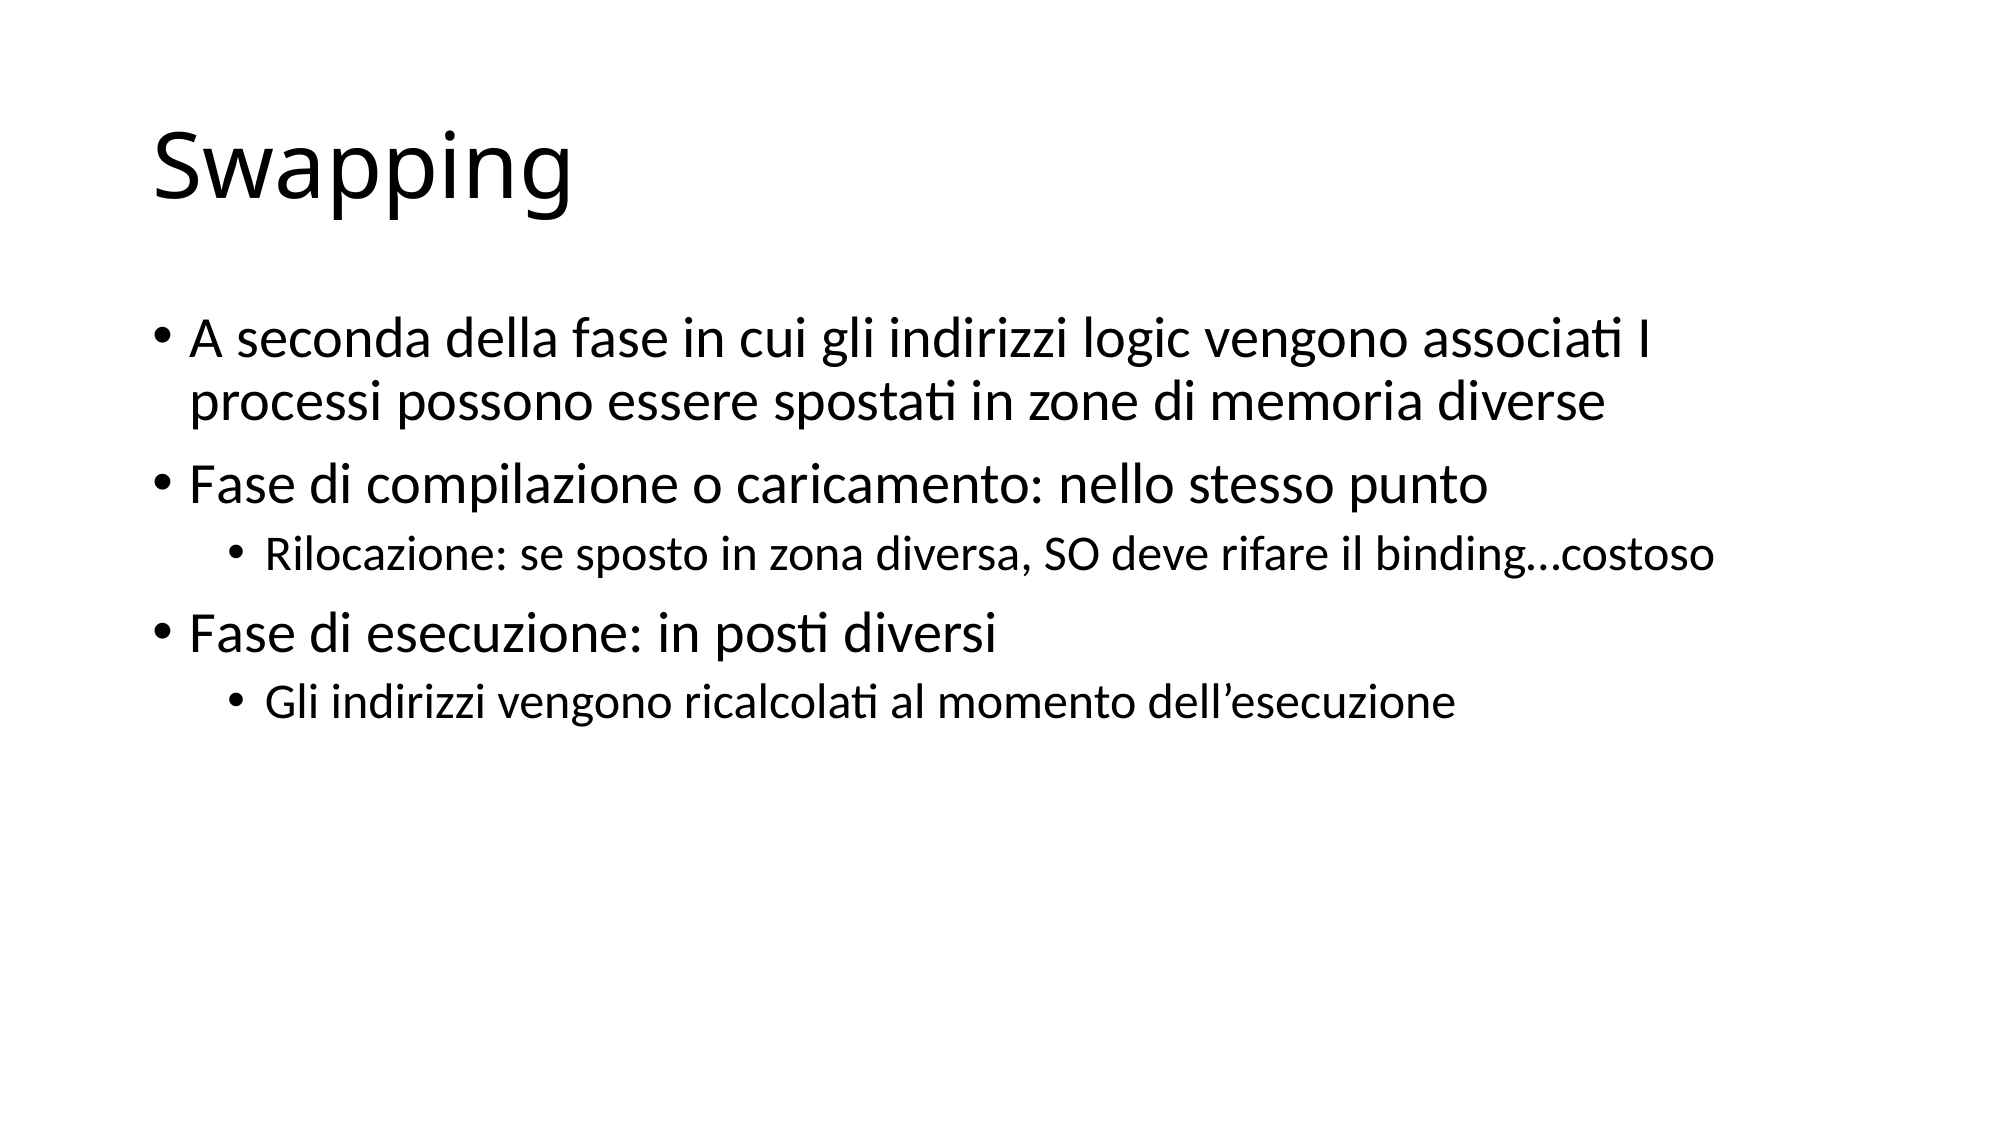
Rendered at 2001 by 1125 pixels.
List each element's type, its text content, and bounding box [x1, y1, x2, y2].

list A seconda della fase in cui gli indirizzi logic vengono associati I processi possono essere spostati in zone di memoria diverse Fase di compilazione o caricamento: nello stesso punto Rilocazione: se sposto in zona diversa, SO deve rifare il binding…costoso Fase di esecuzione: in posti diversi Gli indirizzi vengono ricalcolati al momento dell’esecuzione [137, 299, 1863, 1014]
title Swapping [137, 59, 1863, 278]
